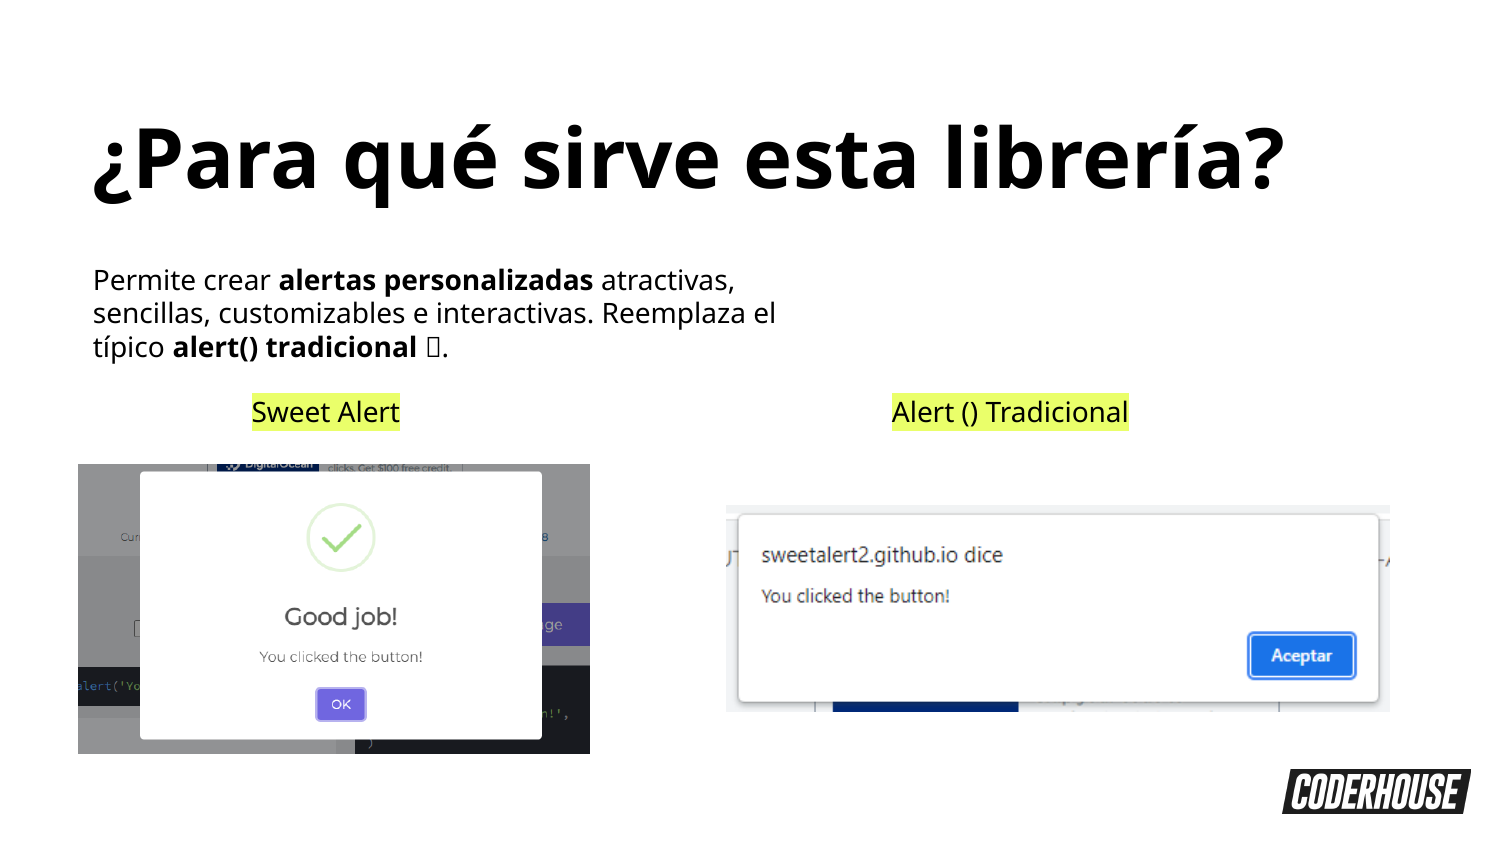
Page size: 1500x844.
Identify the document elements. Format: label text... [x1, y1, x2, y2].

text_box ¿Para qué sirve esta librería? [77, 101, 1414, 222]
text_box Alert () Tradicional [876, 379, 1161, 444]
picture [725, 505, 1390, 712]
text_box Permite crear alertas personalizadas atractivas, sencillas, customizables e interactivas. Reemplaza el típico alert() tradicional 💬. [77, 247, 859, 379]
picture [77, 464, 590, 754]
text_box Sweet Alert [236, 379, 431, 444]
picture [1281, 769, 1471, 814]
